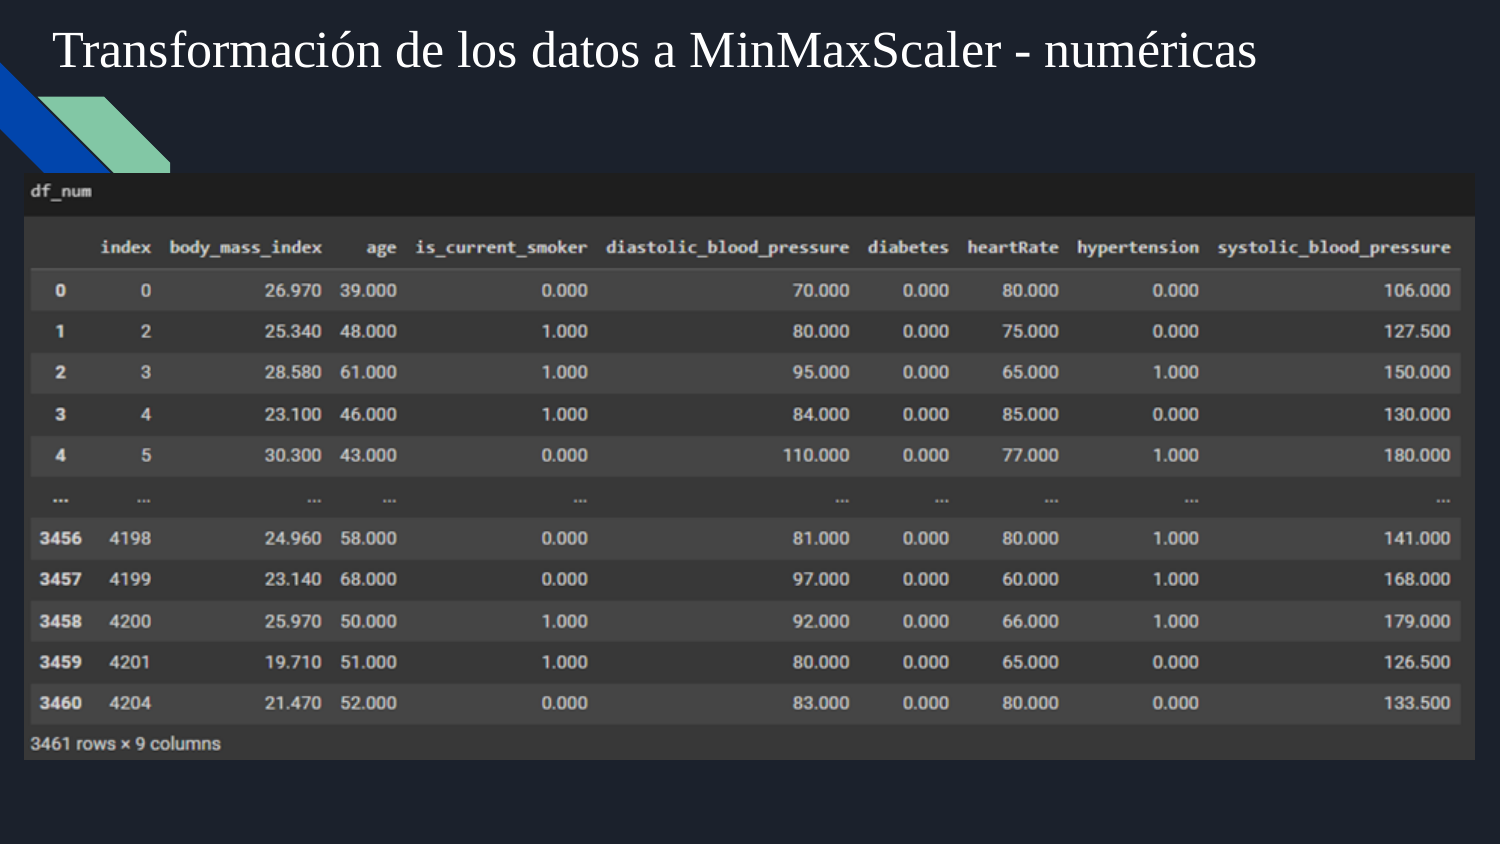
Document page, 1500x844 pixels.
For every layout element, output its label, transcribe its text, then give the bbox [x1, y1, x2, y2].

picture [24, 172, 1476, 760]
title Transformación de los datos a MinMaxScaler - numéricas [37, 0, 1492, 150]
